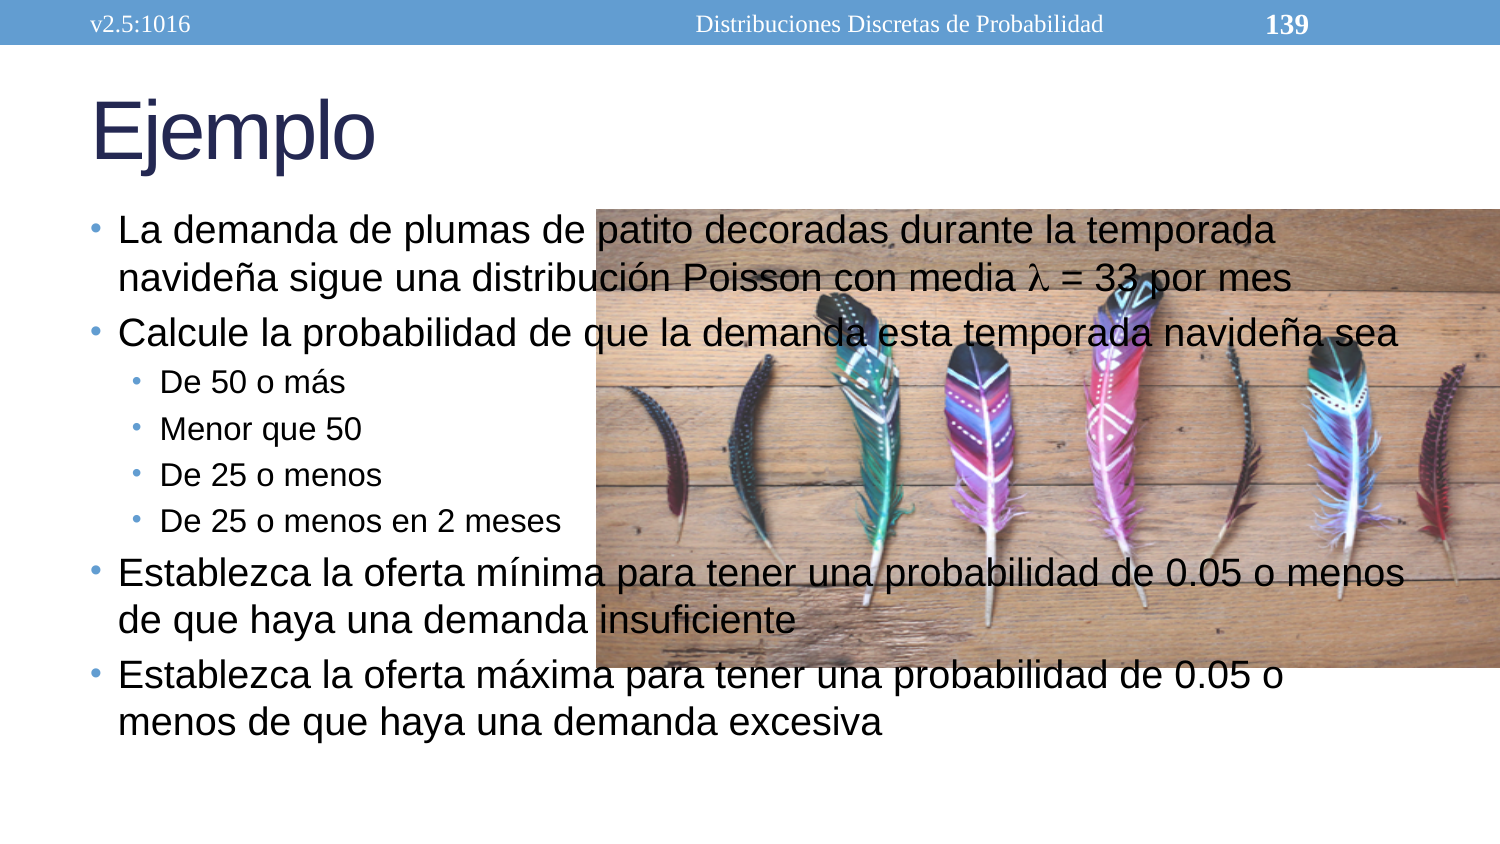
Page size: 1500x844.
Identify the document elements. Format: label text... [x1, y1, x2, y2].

footer Distribuciones Discretas de Probabilidad [562, 2, 1238, 43]
slide_number 139 [1250, 2, 1425, 43]
slide_number v2.5:1016 [75, 2, 550, 43]
list La demanda de plumas de patito decoradas durante la temporada navideña sigue una distribución Poisson con media  = 33 por mes Calcule la probabilidad de que la demanda esta temporada navideña sea De 50 o más Menor que 50 De 25 o menos De 25 o menos en 2 meses Establezca la oferta mínima para tener una probabilidad de 0.05 o menos de que haya una demanda insuficiente Establezca la oferta máxima para tener una probabilidad de 0.05 o menos de que haya una demanda excesiva [75, 196, 1425, 797]
picture [596, 208, 1500, 668]
title Ejemplo [75, 65, 1425, 188]
